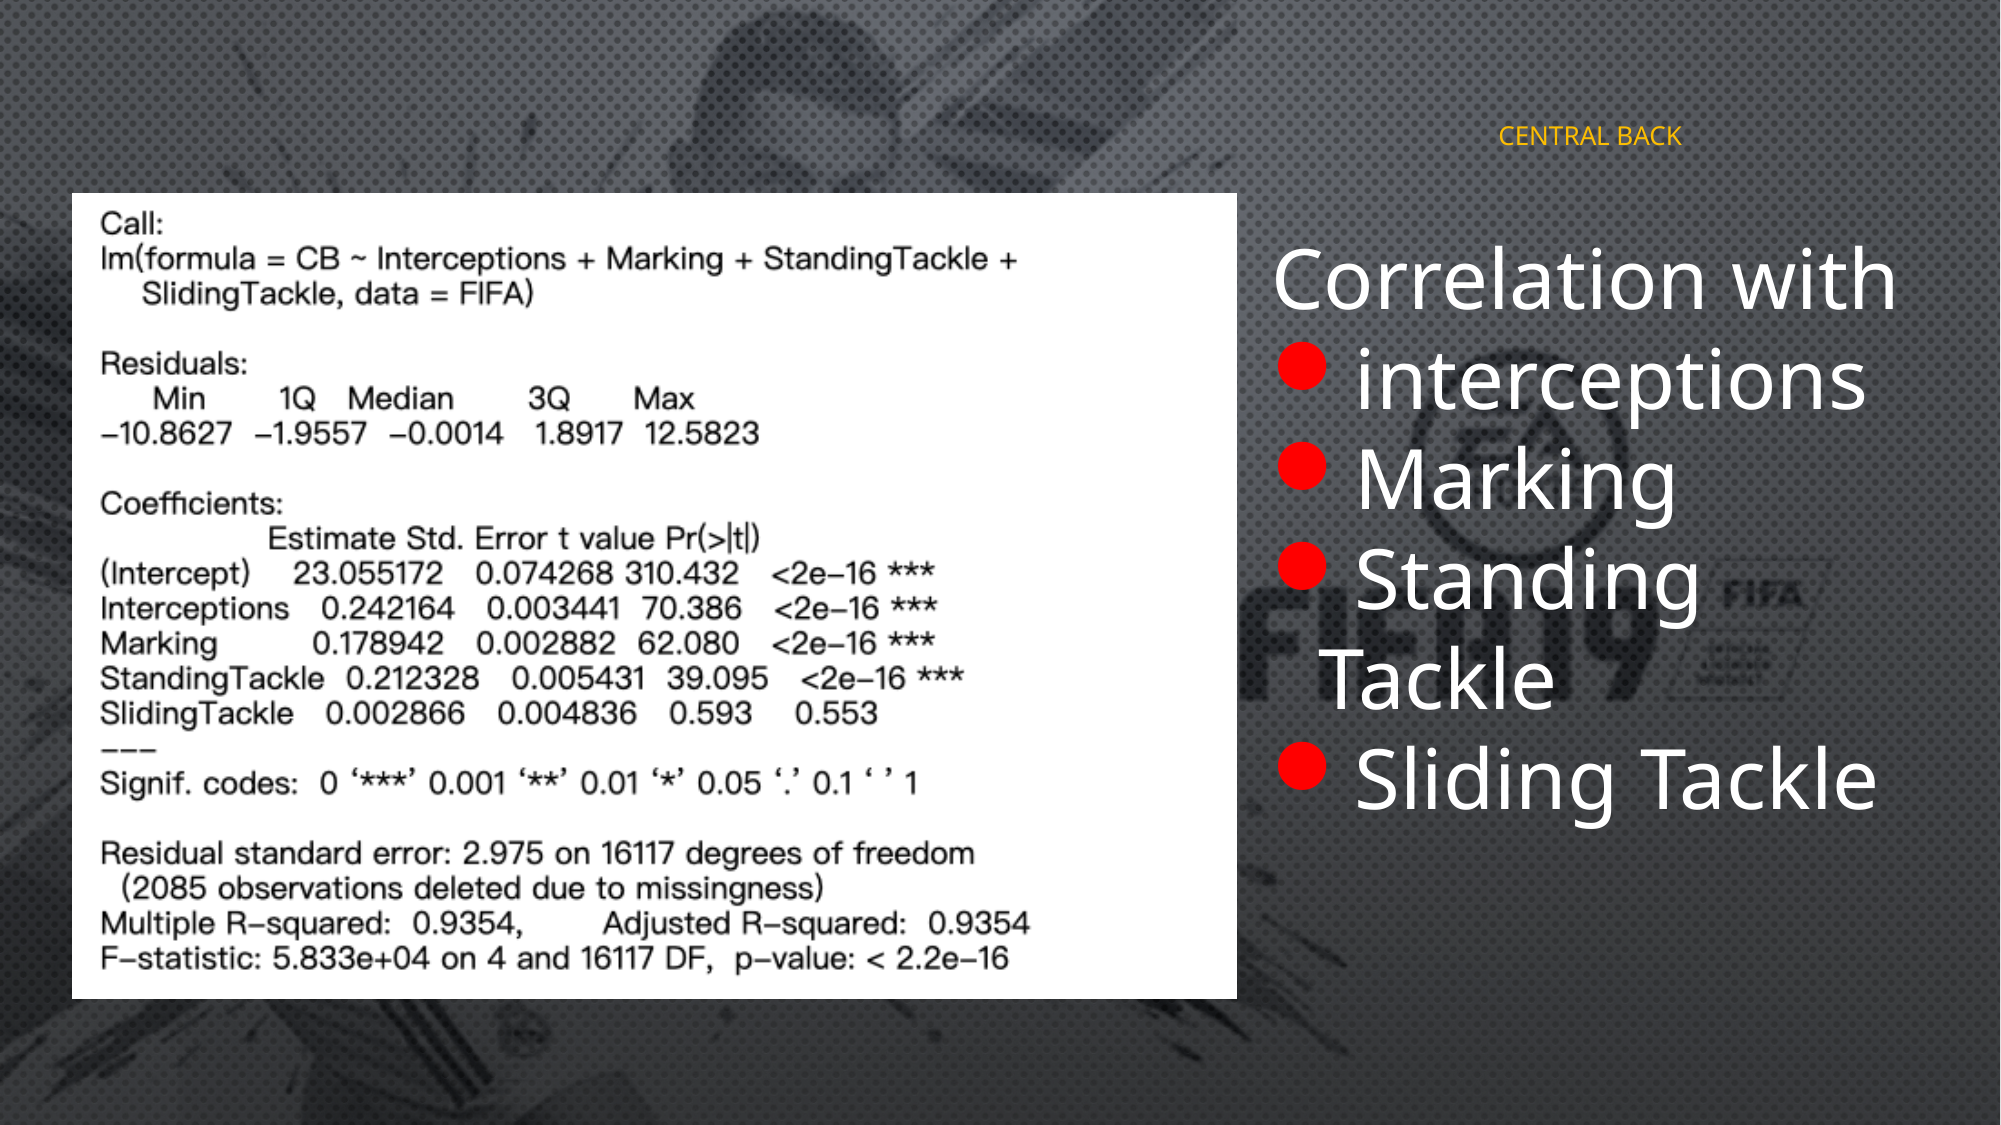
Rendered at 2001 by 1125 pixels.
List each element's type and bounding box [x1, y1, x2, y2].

list [0, 0, 2000, 1125]
picture [72, 193, 1238, 999]
